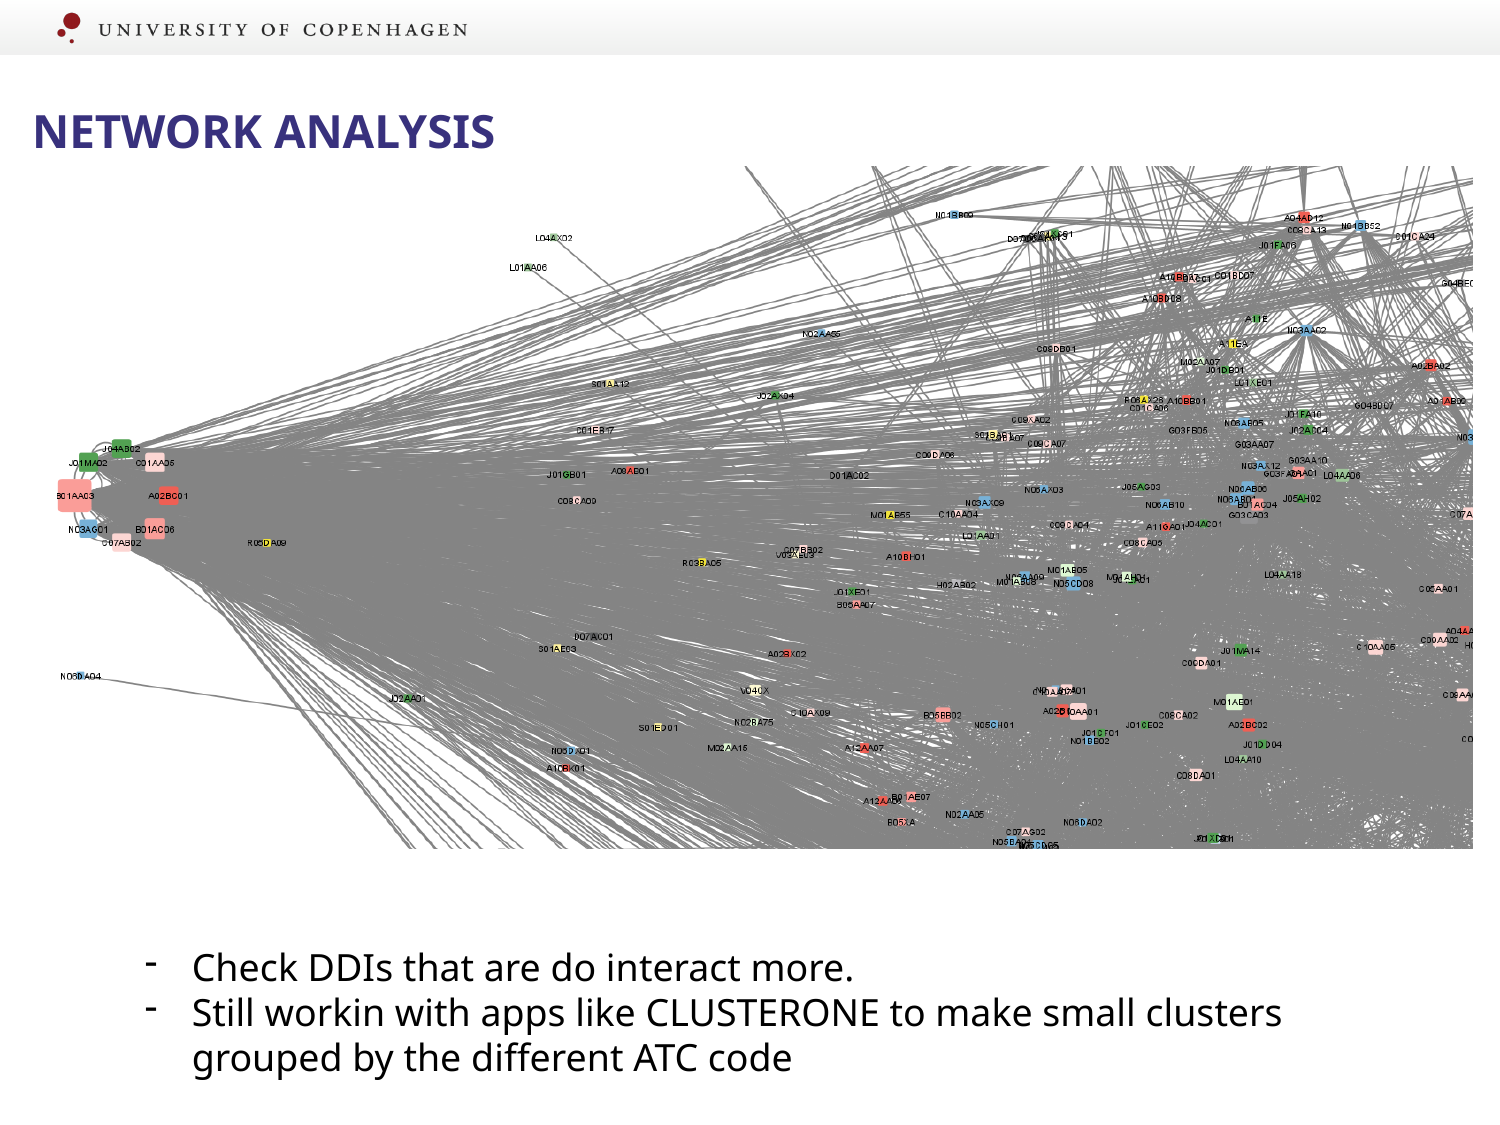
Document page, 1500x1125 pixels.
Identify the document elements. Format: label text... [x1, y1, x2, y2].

title NETWORK ANALYSIS [17, 1, 1143, 167]
text_box Check DDIs that are do interact more. Still workin with apps like CLUSTERONE to make small clusters grouped by the different ATC code [130, 936, 1402, 1087]
picture [54, 166, 1473, 849]
